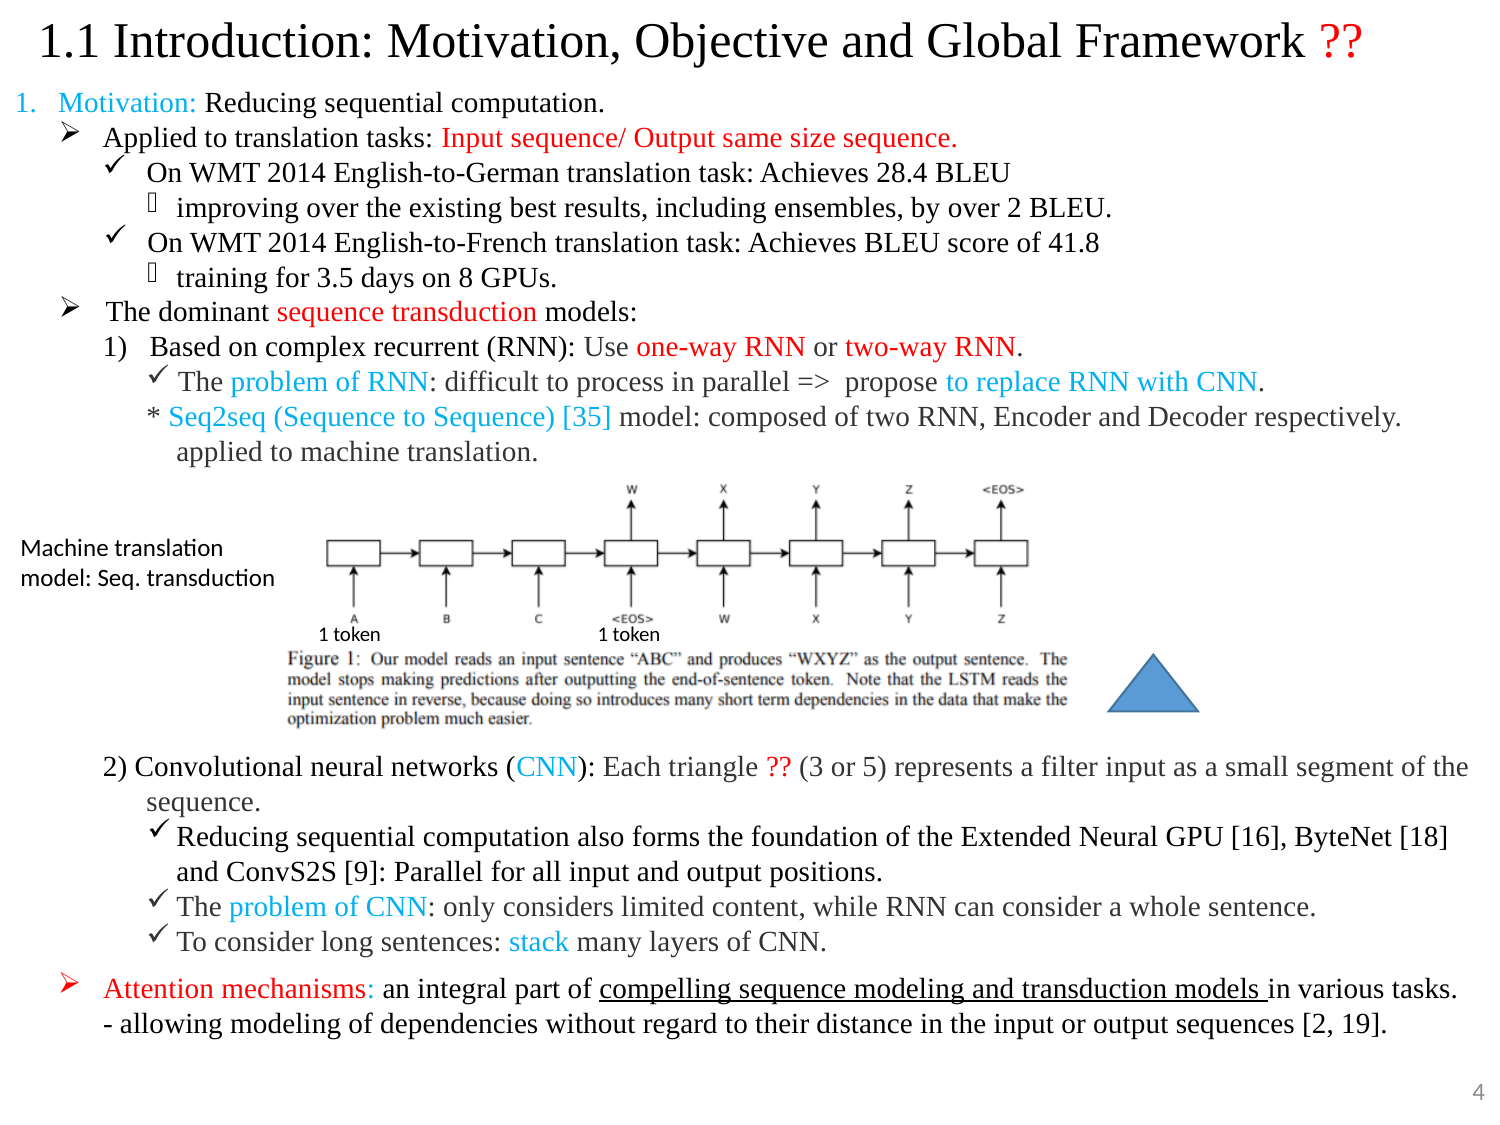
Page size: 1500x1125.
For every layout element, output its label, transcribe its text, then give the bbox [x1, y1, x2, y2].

text_box [1106, 652, 1201, 713]
picture [278, 477, 1070, 731]
text_box Machine translation model: Seq. transduction [5, 524, 278, 600]
slide_number 4 [1162, 1060, 1500, 1121]
text_box 1.1 Introduction: Motivation, Objective and Global Framework ?? [23, 0, 1379, 75]
text_box 1. Motivation: Reducing sequential computation. Applied to translation tasks: Input sequence/ Output same size sequence. On WMT 2014 English-to-German translation task: Achieves 28.4 BLEU improving over the existing best results, including ensembles, by over 2 BLEU. On WMT 2014 English-to-French translation task: Achieves BLEU score of 41.8 training for 3.5 days on 8 GPUs. The dominant sequence transduction models: Based on complex recurrent (RNN): Use one-way RNN or two-way RNN. The problem of RNN: difficult to process in parallel => propose to replace RNN with CNN. * Seq2seq (Sequence to Sequence) [35] model: composed of two RNN, Encoder and Decoder respectively. applied to machine translation. 2) Convolutional neural networks (CNN): Each triangle ?? (3 or 5) represents a filter input as a small segment of the sequence. Reducing sequential computation also forms the foundation of the Extended Neural GPU [16], ByteNet [18] and ConvS2S [9]: Parallel for all input and output positions. The problem of CNN: only considers limited content, while RNN can consider a whole sentence. To consider long sentences: stack many layers of CNN. Attention mechanisms: an integral part of compelling sequence modeling and transduction models in various tasks. - allowing modeling of dependencies without regard to their distance in the input or output sequences [2, 19]. [0, 75, 1500, 1047]
